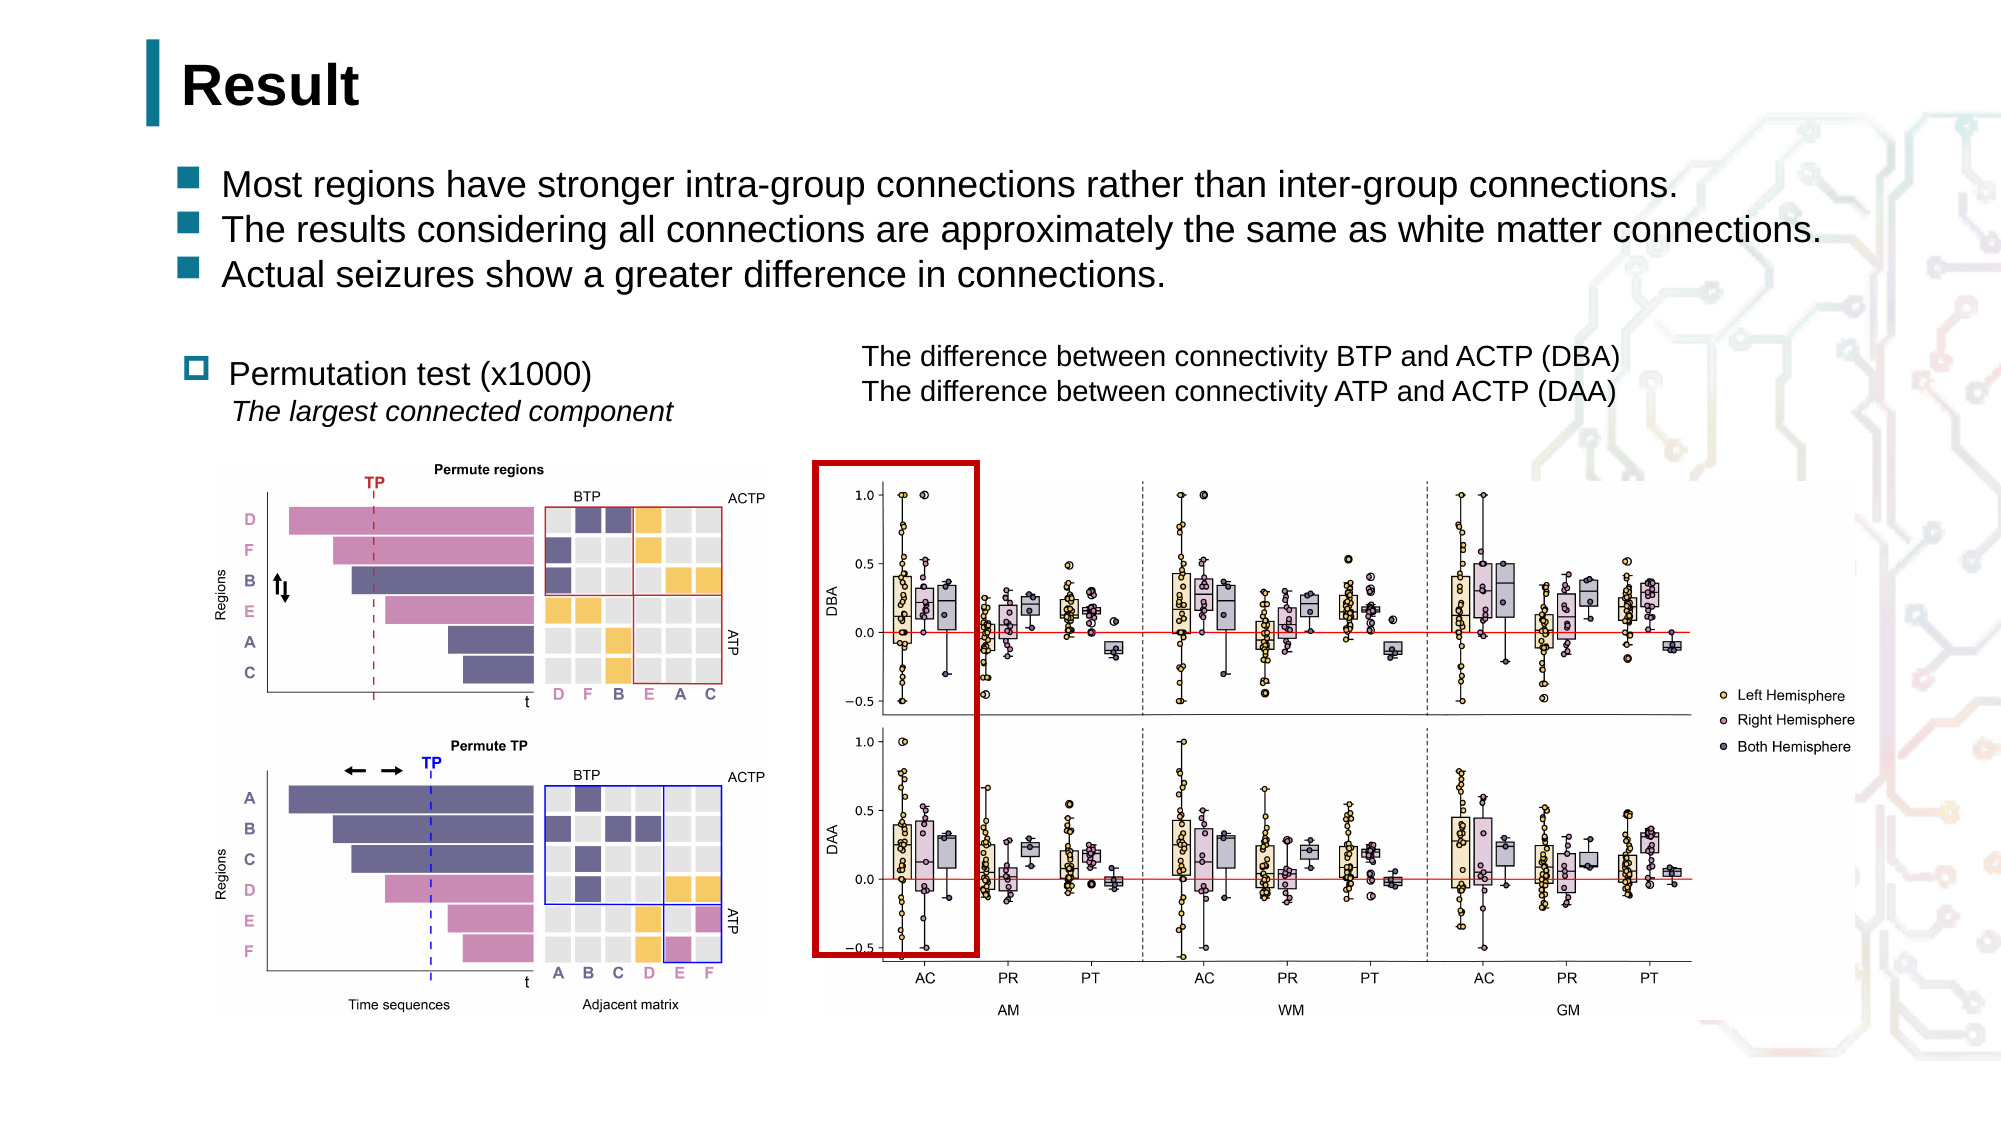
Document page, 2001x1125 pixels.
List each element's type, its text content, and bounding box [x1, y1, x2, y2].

text_box Permutation test (x1000) The largest connected component [166, 345, 931, 435]
text_box [814, 462, 978, 956]
text_box The difference between connectivity BTP and ACTP (DBA) The difference between connectivity ATP and ACTP (DAA) [846, 329, 1985, 415]
text_box Result [166, 39, 528, 125]
picture [824, 481, 1855, 1021]
text_box [145, 38, 160, 127]
picture [213, 462, 765, 1014]
text_box Most regions have stronger intra-group connections rather than inter-group connections. The results considering all connections are approximately the same as white matter connections. Actual seizures show a greater difference in connections. [159, 152, 1912, 302]
